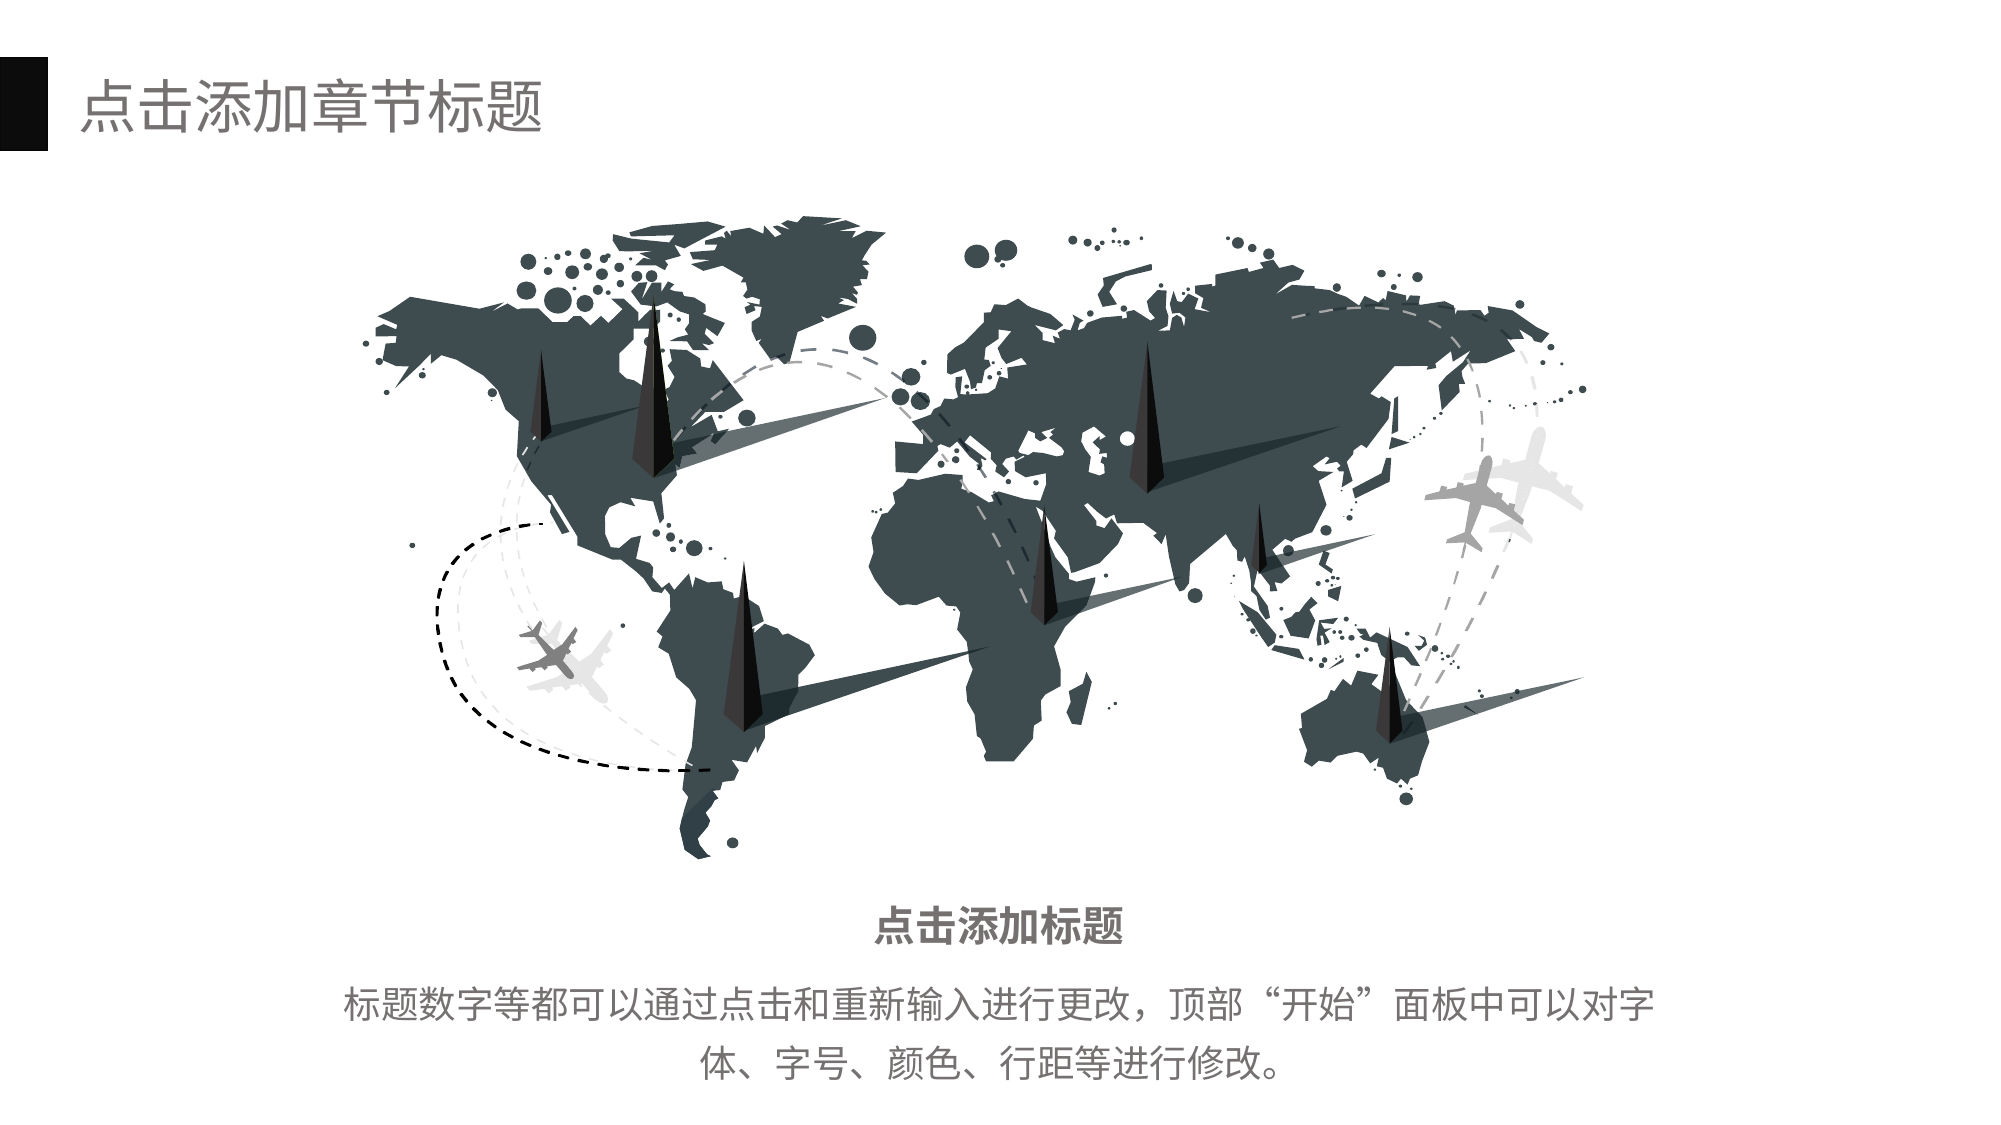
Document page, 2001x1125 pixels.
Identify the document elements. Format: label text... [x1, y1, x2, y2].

text_box 点击添加章节标题 [63, 63, 560, 148]
text_box 标题数字等都可以通过点击和重新输入进行更改，顶部“开始”面板中可以对字体、字号、颜色、行距等进行修改。 [323, 960, 1677, 1092]
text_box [362, 216, 1587, 860]
text_box 点击添加标题 [858, 892, 1139, 958]
